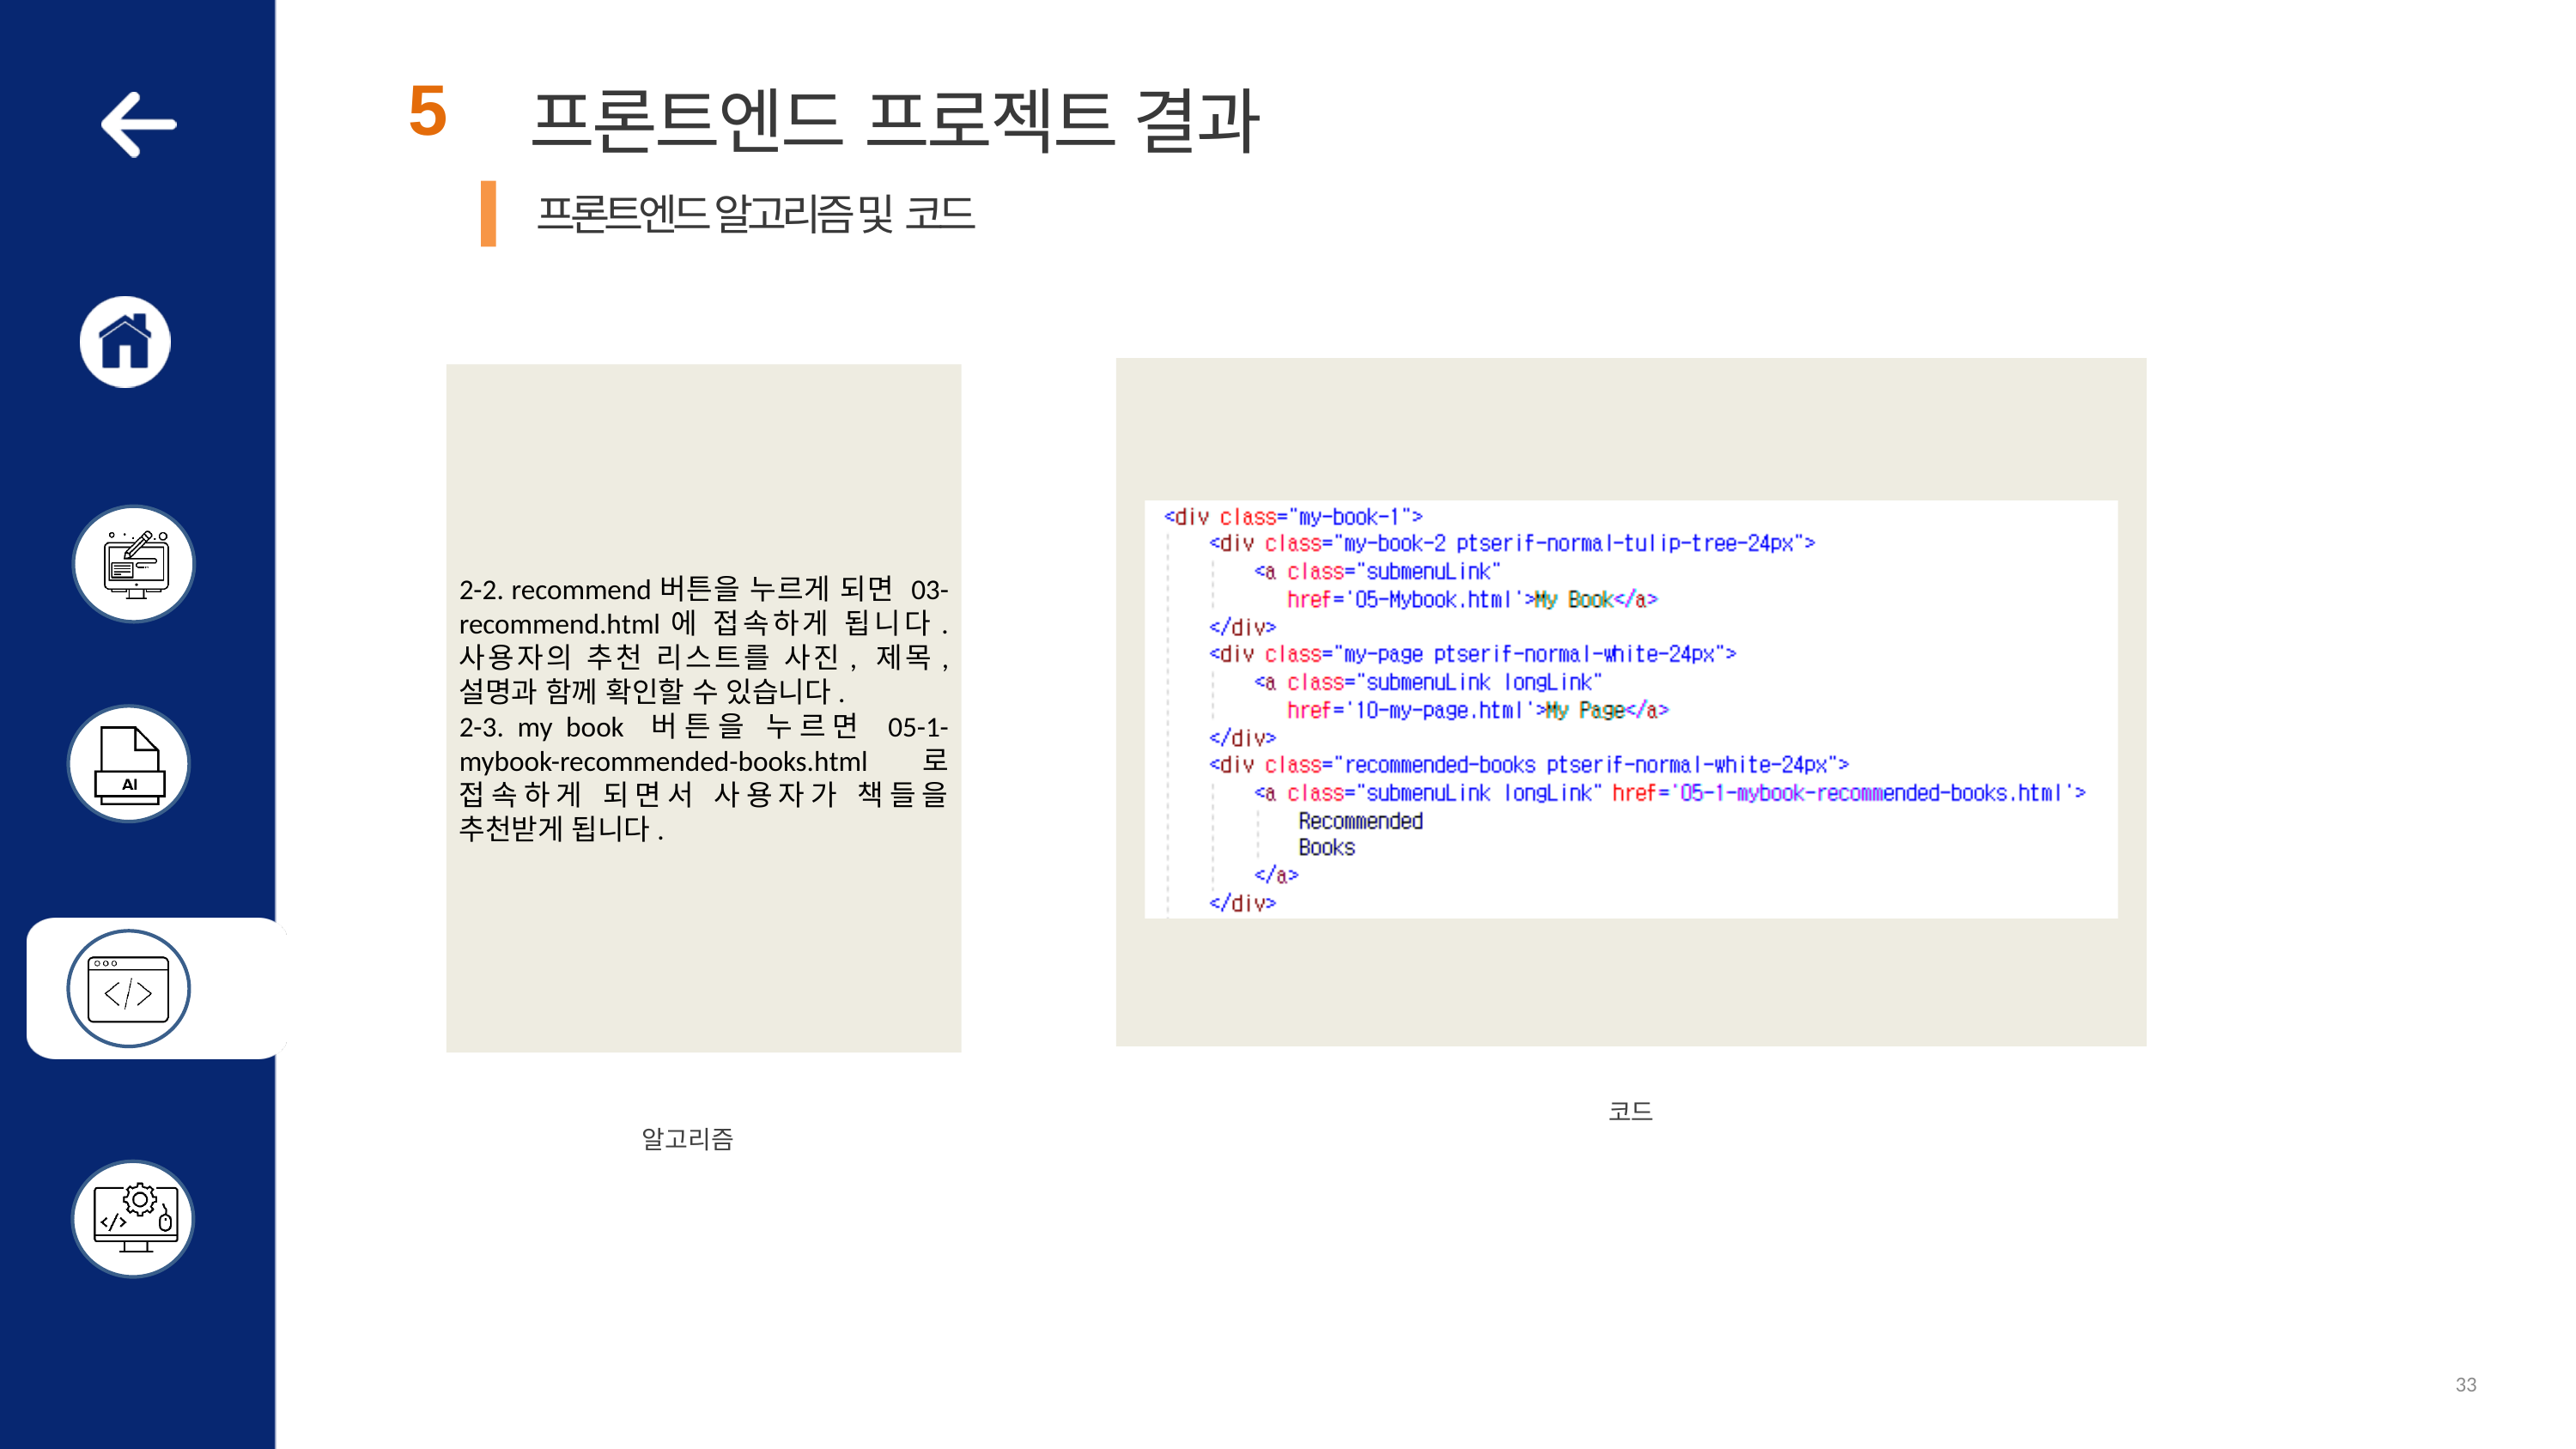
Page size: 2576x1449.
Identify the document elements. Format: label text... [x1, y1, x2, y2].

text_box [68, 931, 190, 1047]
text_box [100, 92, 177, 158]
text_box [68, 706, 190, 822]
text_box [481, 180, 496, 247]
text_box [1115, 356, 2148, 1048]
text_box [73, 506, 195, 622]
text_box 2-2. recommend버튼을 누르게 되면 03-recommend.html에 접속하게 됩니다. 사용자의 추천 리스트를 사진, 제목, 설명과 함께 확인할 수 있습니다. 2-3. my book 버튼을 누르면 05-1-mybook-recommended-books.html로 접속하게 되면서 사용자가 책들을 추천받게 됩니다. [445, 362, 963, 1054]
picture [1144, 500, 2118, 919]
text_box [0, 0, 277, 1449]
slide_number 33 [2190, 1357, 2490, 1410]
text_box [397, 57, 1321, 170]
text_box 알고리즘 [616, 1118, 760, 1161]
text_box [72, 1161, 194, 1277]
picture [27, 918, 288, 1059]
text_box 코드 [1561, 1089, 1702, 1133]
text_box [80, 296, 172, 388]
text_box 프론트엔드 알고리즘 및 코드 [523, 181, 991, 246]
text_box Check movie\ [283, 155, 1388, 229]
